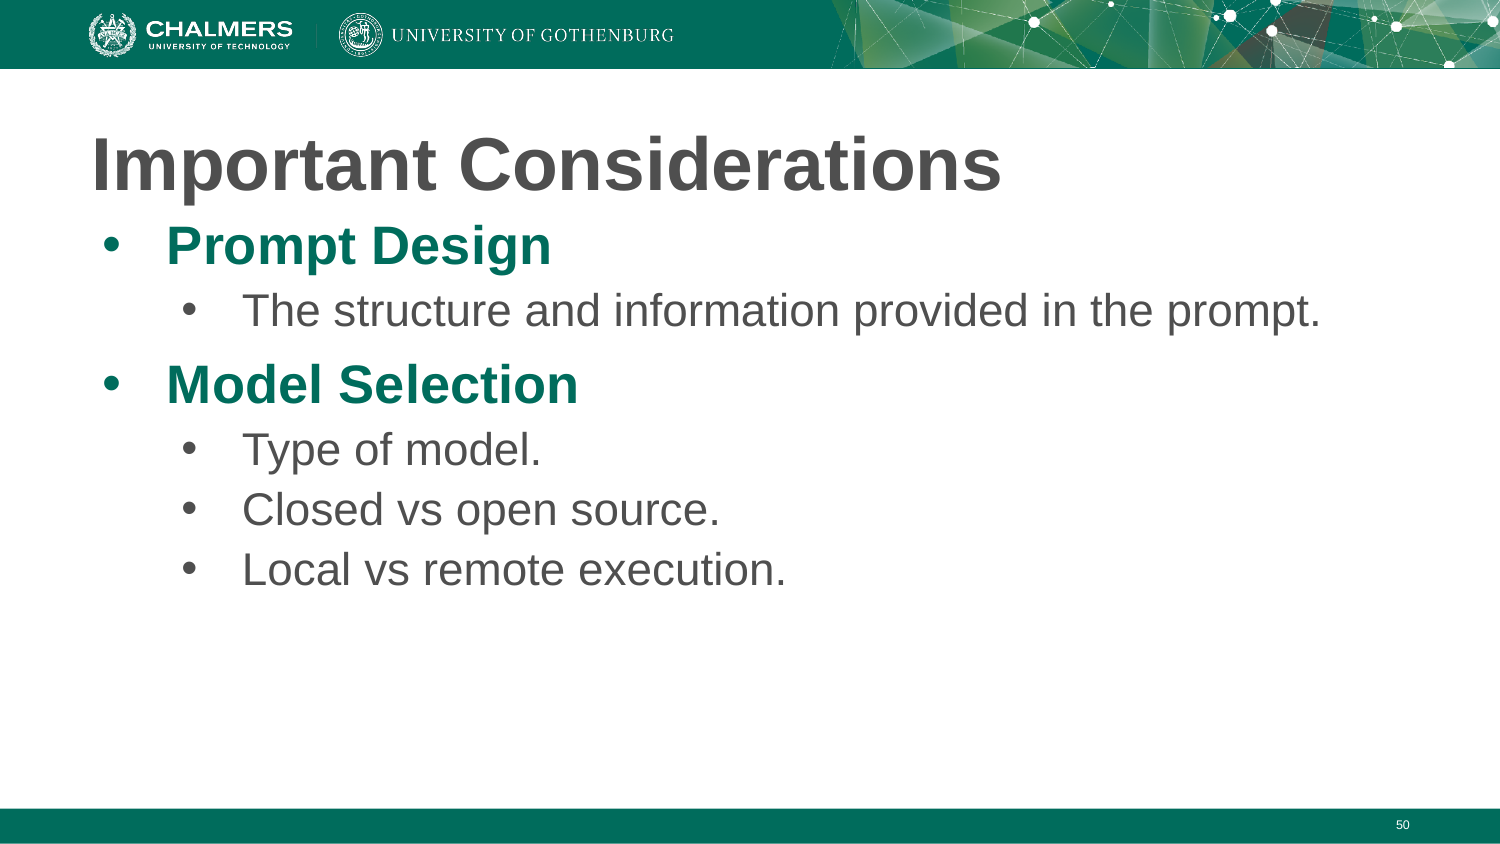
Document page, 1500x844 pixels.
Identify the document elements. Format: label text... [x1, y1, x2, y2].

title Important Considerations [76, 100, 1425, 210]
list Prompt Design The structure and information provided in the prompt. Model Selection Type of model. Closed vs open source. Local vs remote execution. [76, 210, 1425, 782]
slide_number ‹#› [1074, 809, 1425, 844]
picture [64, 0, 696, 85]
picture [759, 0, 1500, 68]
